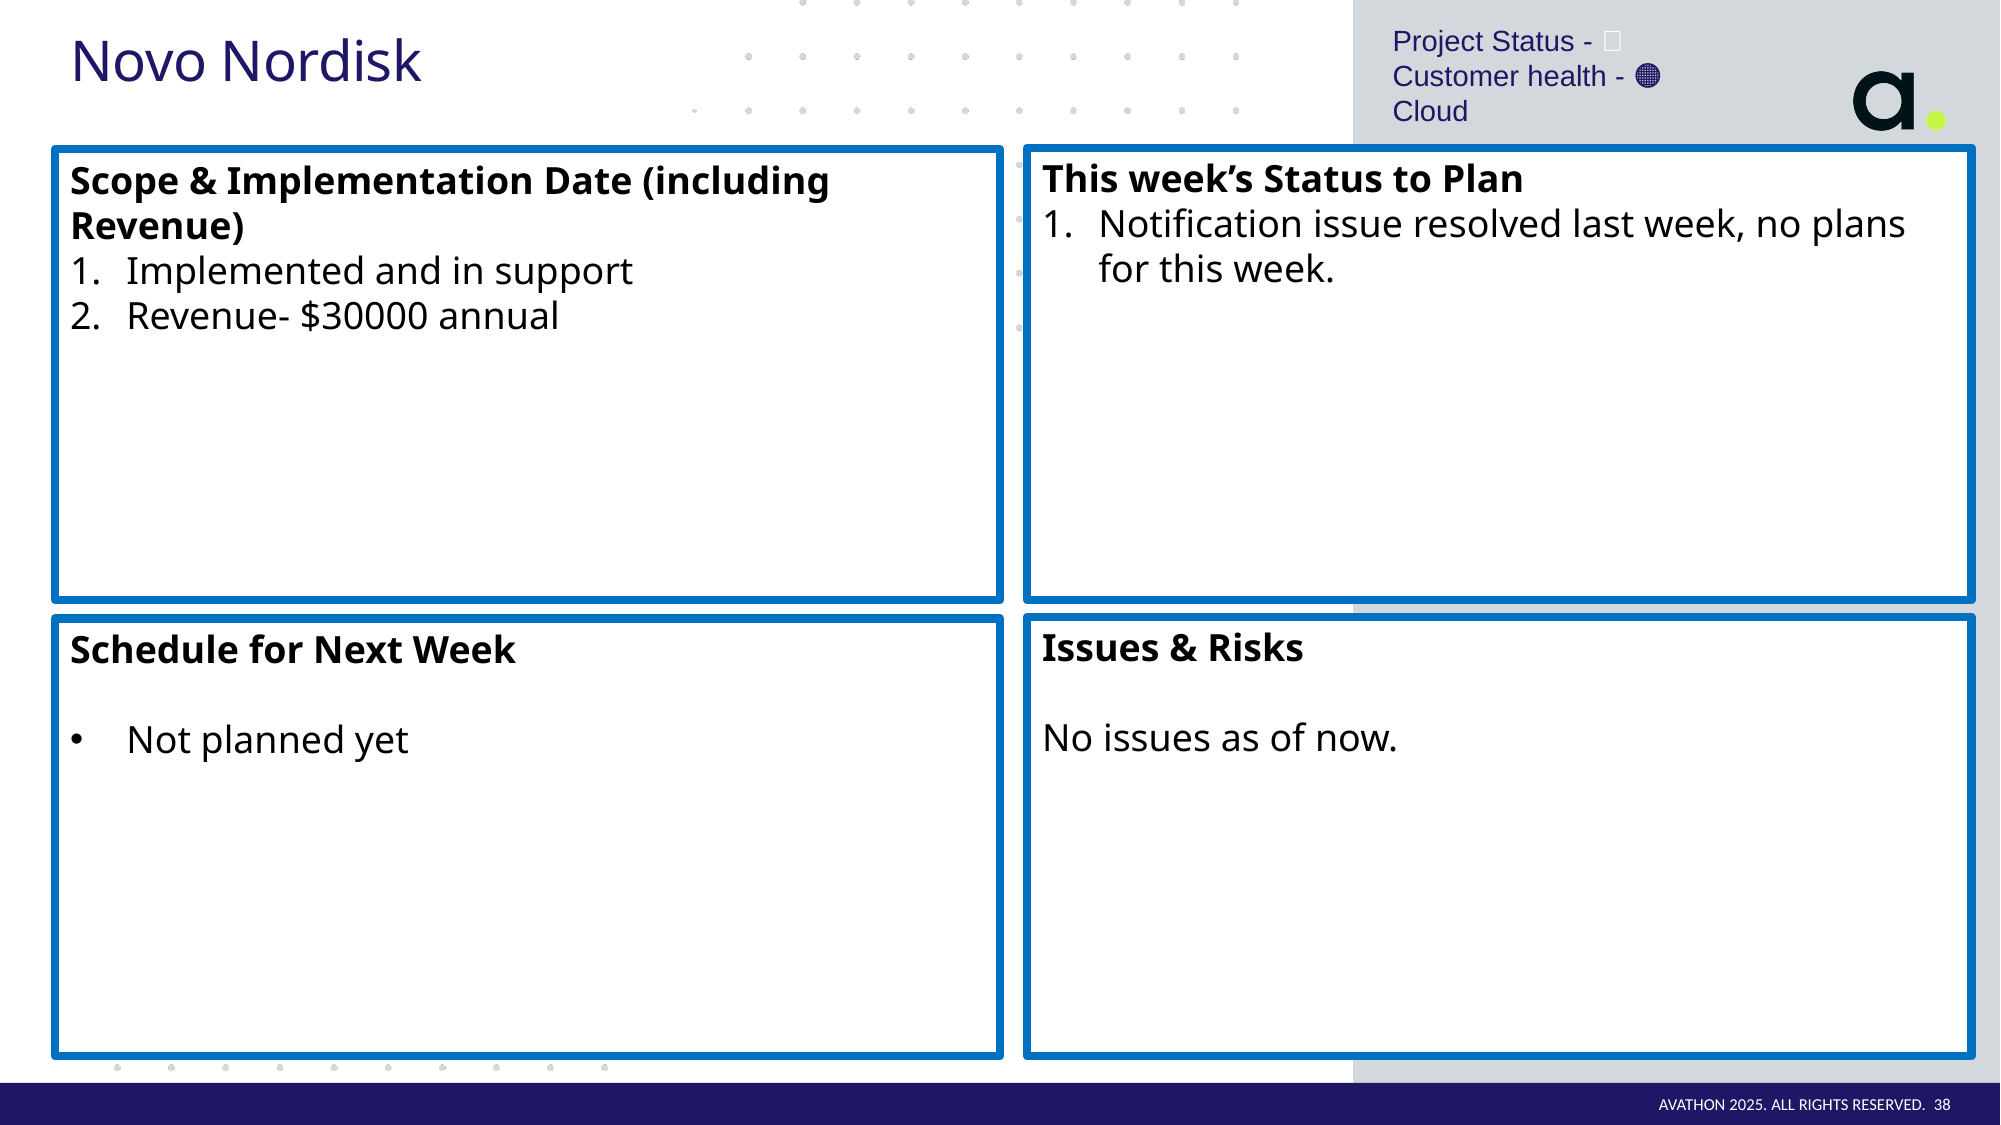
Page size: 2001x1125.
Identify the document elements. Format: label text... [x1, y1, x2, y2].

picture [114, 131, 1239, 1082]
text_box Schedule for Next Week Not planned yet [53, 616, 1002, 1058]
text_box Issues & Risks No issues as of now. [1025, 615, 1974, 1058]
title Novo Nordisk [55, 25, 1377, 131]
picture [114, 0, 1239, 25]
picture [1853, 71, 1946, 131]
text_box This week’s Status to Plan Notification issue resolved last week, no plans for this week. [1025, 146, 1974, 602]
text_box Project Status - 🔴 Customer health - 🟠 Cloud [1377, 14, 1828, 160]
text_box Scope & Implementation Date (including Revenue) Implemented and in support Revenue- $30000 annual [53, 147, 1002, 602]
